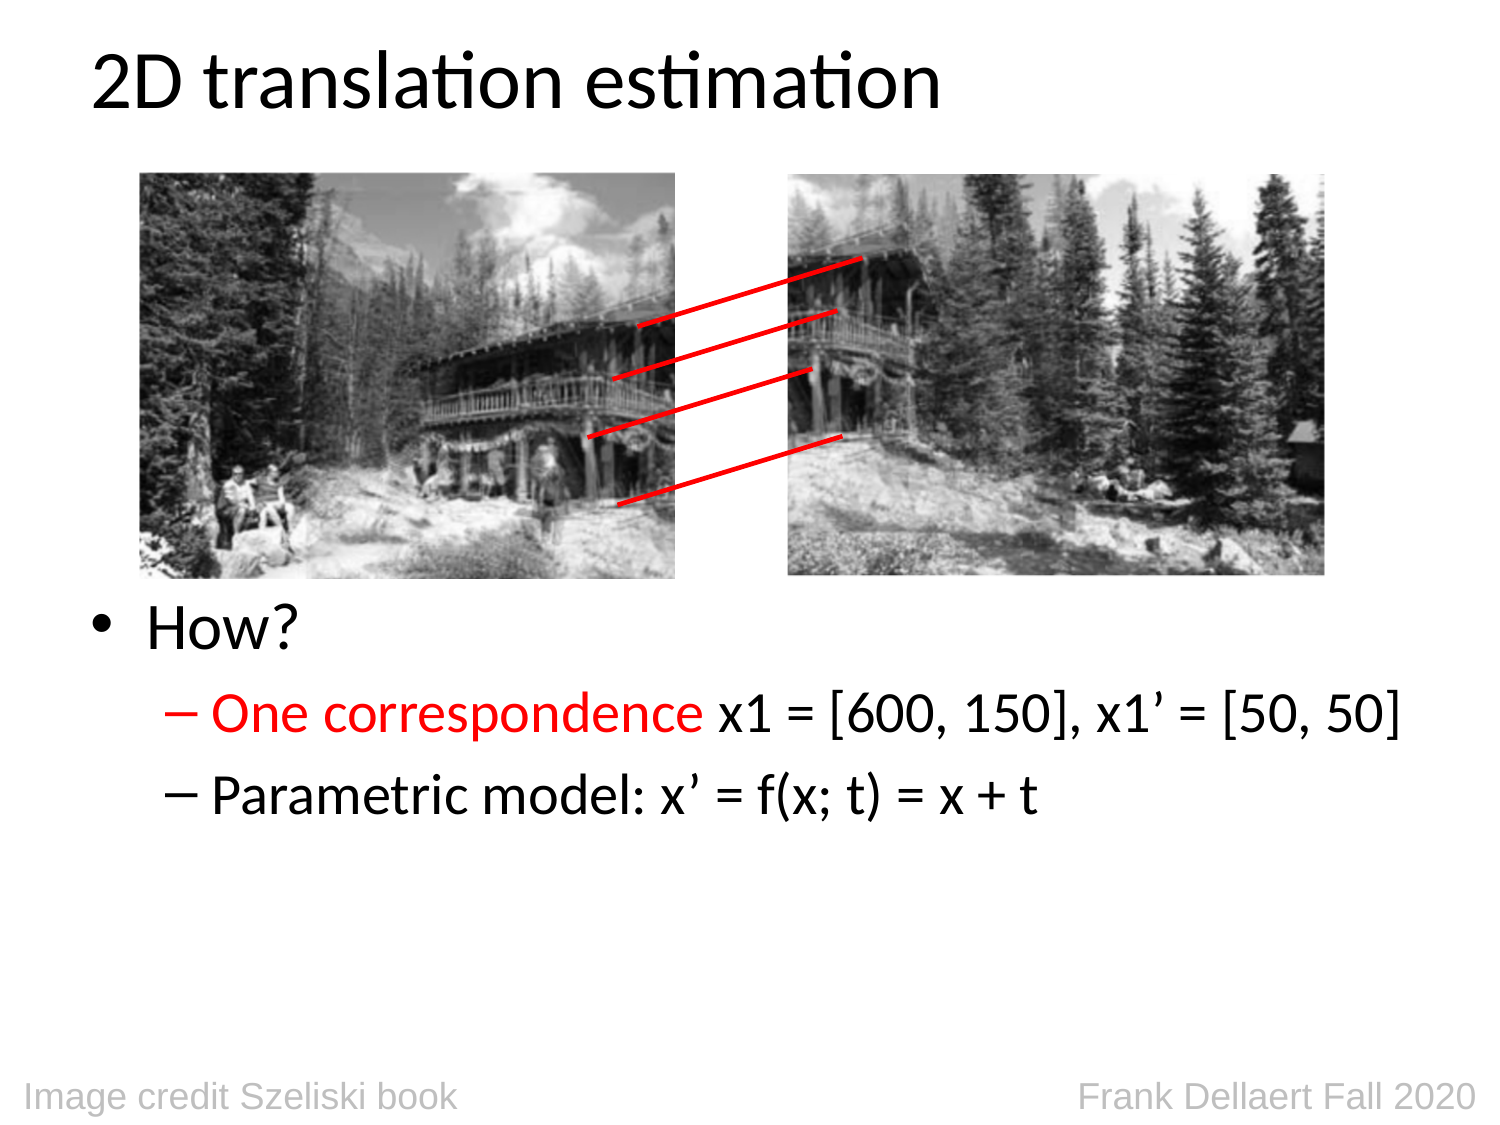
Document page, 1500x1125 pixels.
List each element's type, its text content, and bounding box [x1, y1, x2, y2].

title 2D translation estimation [74, 0, 1426, 151]
list How? One correspondence x1 = [600, 150], x1’ = [50, 50] Parametric model: x’ = f(x; t) = x + t [74, 574, 1426, 926]
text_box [612, 310, 838, 380]
picture [787, 174, 1351, 595]
picture [112, 158, 676, 579]
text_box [587, 368, 813, 438]
text_box Image credit Szeliski book [8, 1064, 473, 1125]
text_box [637, 257, 863, 327]
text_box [617, 435, 843, 506]
